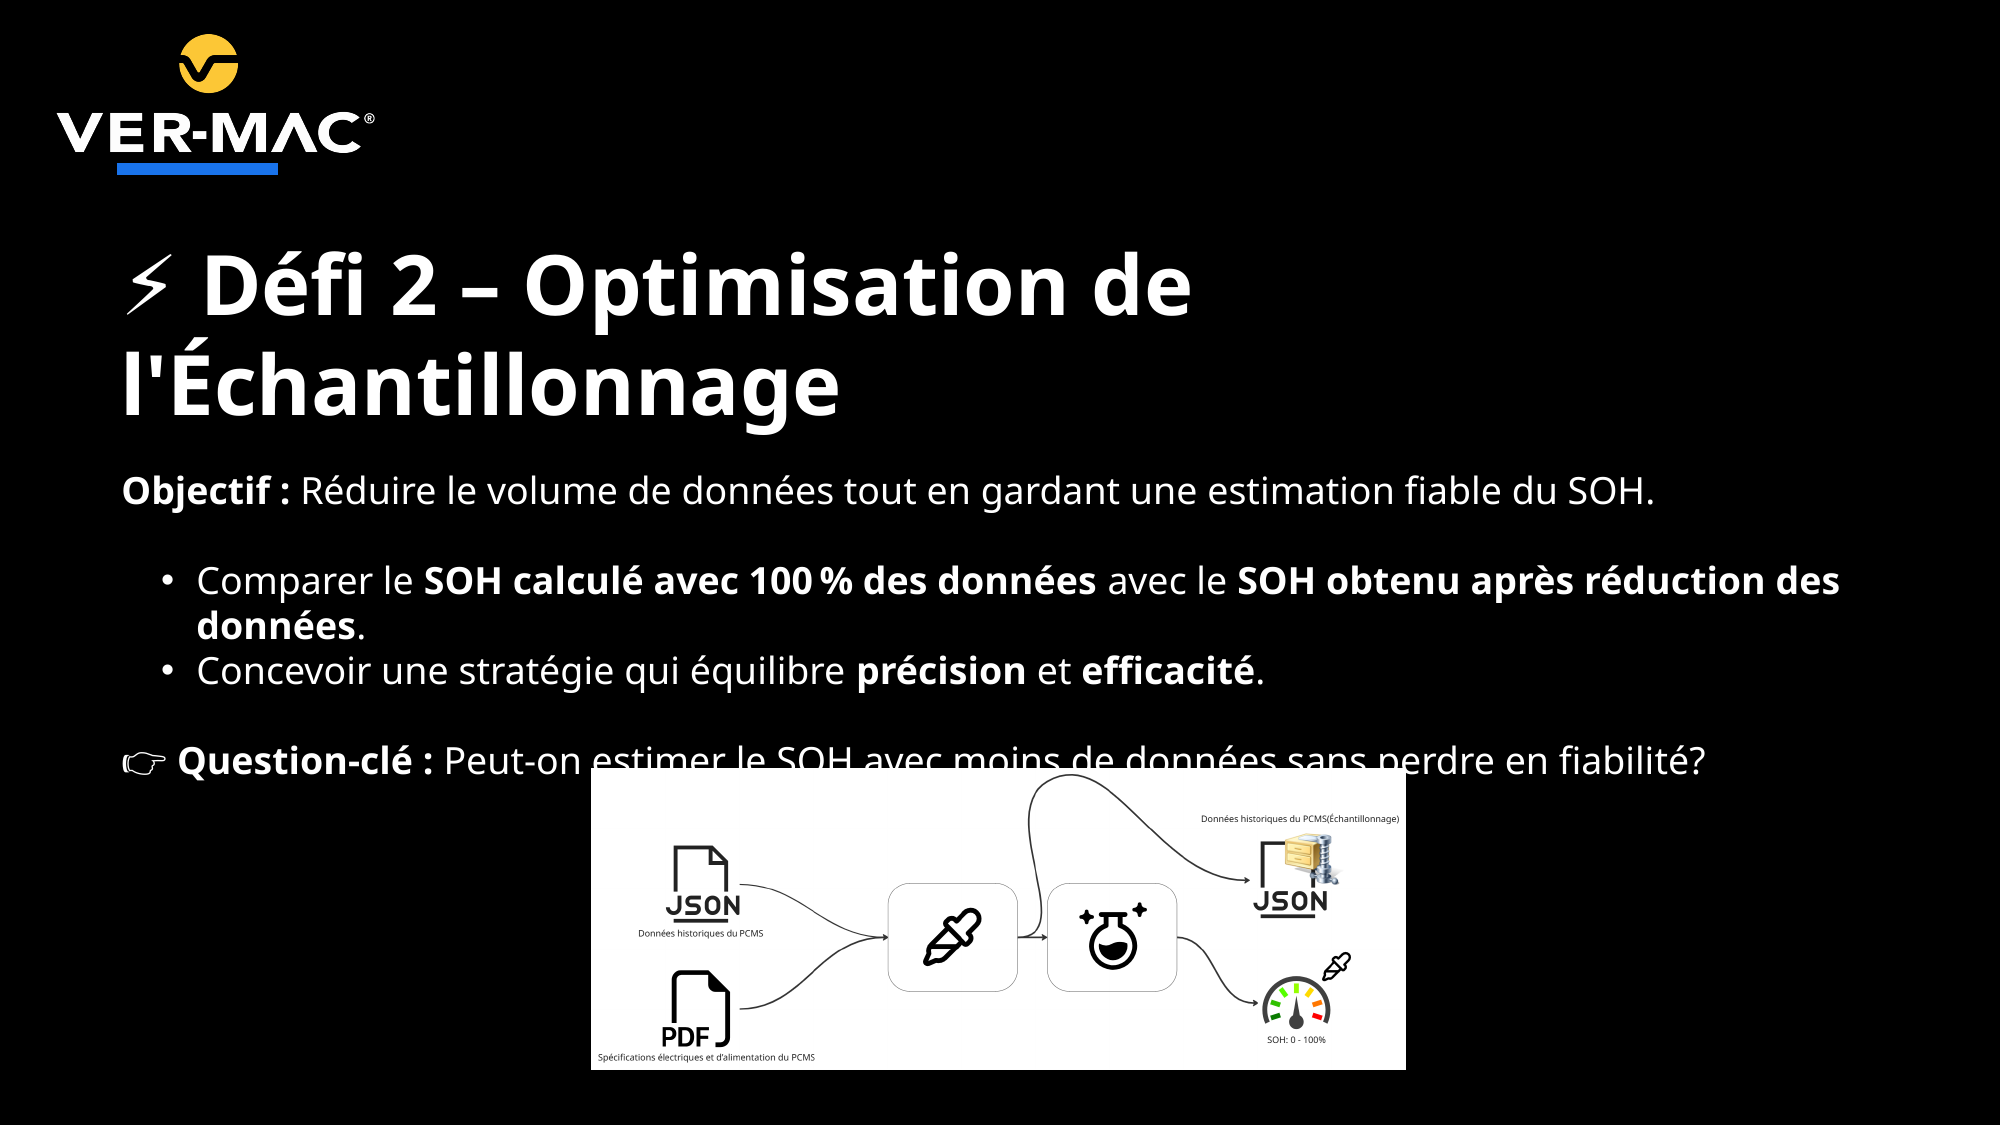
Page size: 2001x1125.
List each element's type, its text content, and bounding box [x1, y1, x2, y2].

picture [56, 34, 375, 153]
text_box Objectif : Réduire le volume de données tout en gardant une estimation fiable du SOH. Comparer le SOH calculé avec 100 % des données avec le SOH obtenu après réduction des données. Concevoir une stratégie qui équilibre précision et efficacité. 👉 Question-clé : Peut-on estimer le SOH avec moins de données sans perdre en fiabilité? [106, 459, 1894, 835]
title ⚡ Défi 2 – Optimisation de l'Échantillonnage [105, 224, 1892, 405]
picture [591, 767, 1406, 1070]
